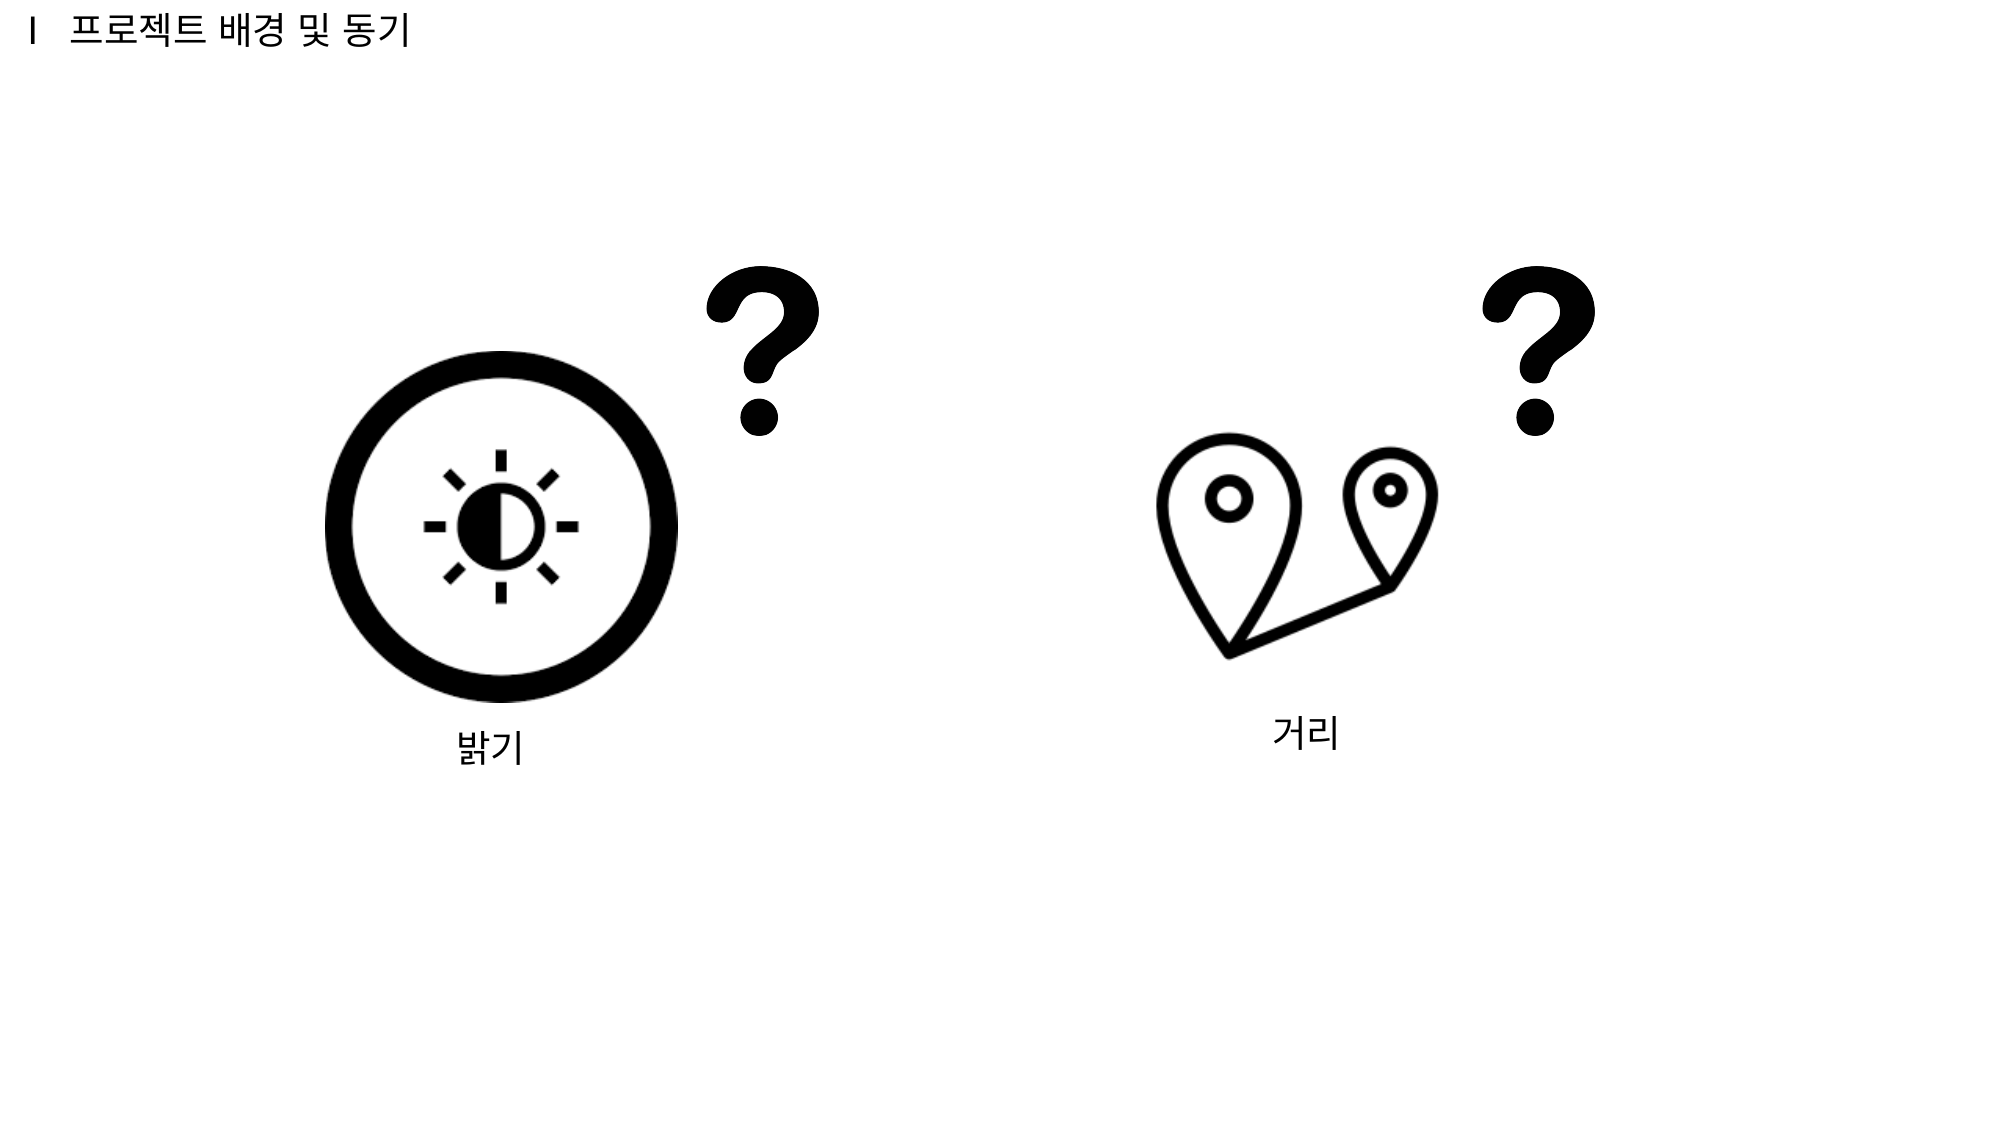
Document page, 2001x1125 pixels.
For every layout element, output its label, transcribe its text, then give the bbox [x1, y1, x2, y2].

text_box 밝기 [325, 717, 657, 778]
picture [1141, 266, 1624, 703]
text_box 거리 [1141, 702, 1472, 763]
text_box Ⅰ 프로젝트 배경 및 동기 [0, 0, 461, 60]
picture [325, 266, 848, 703]
